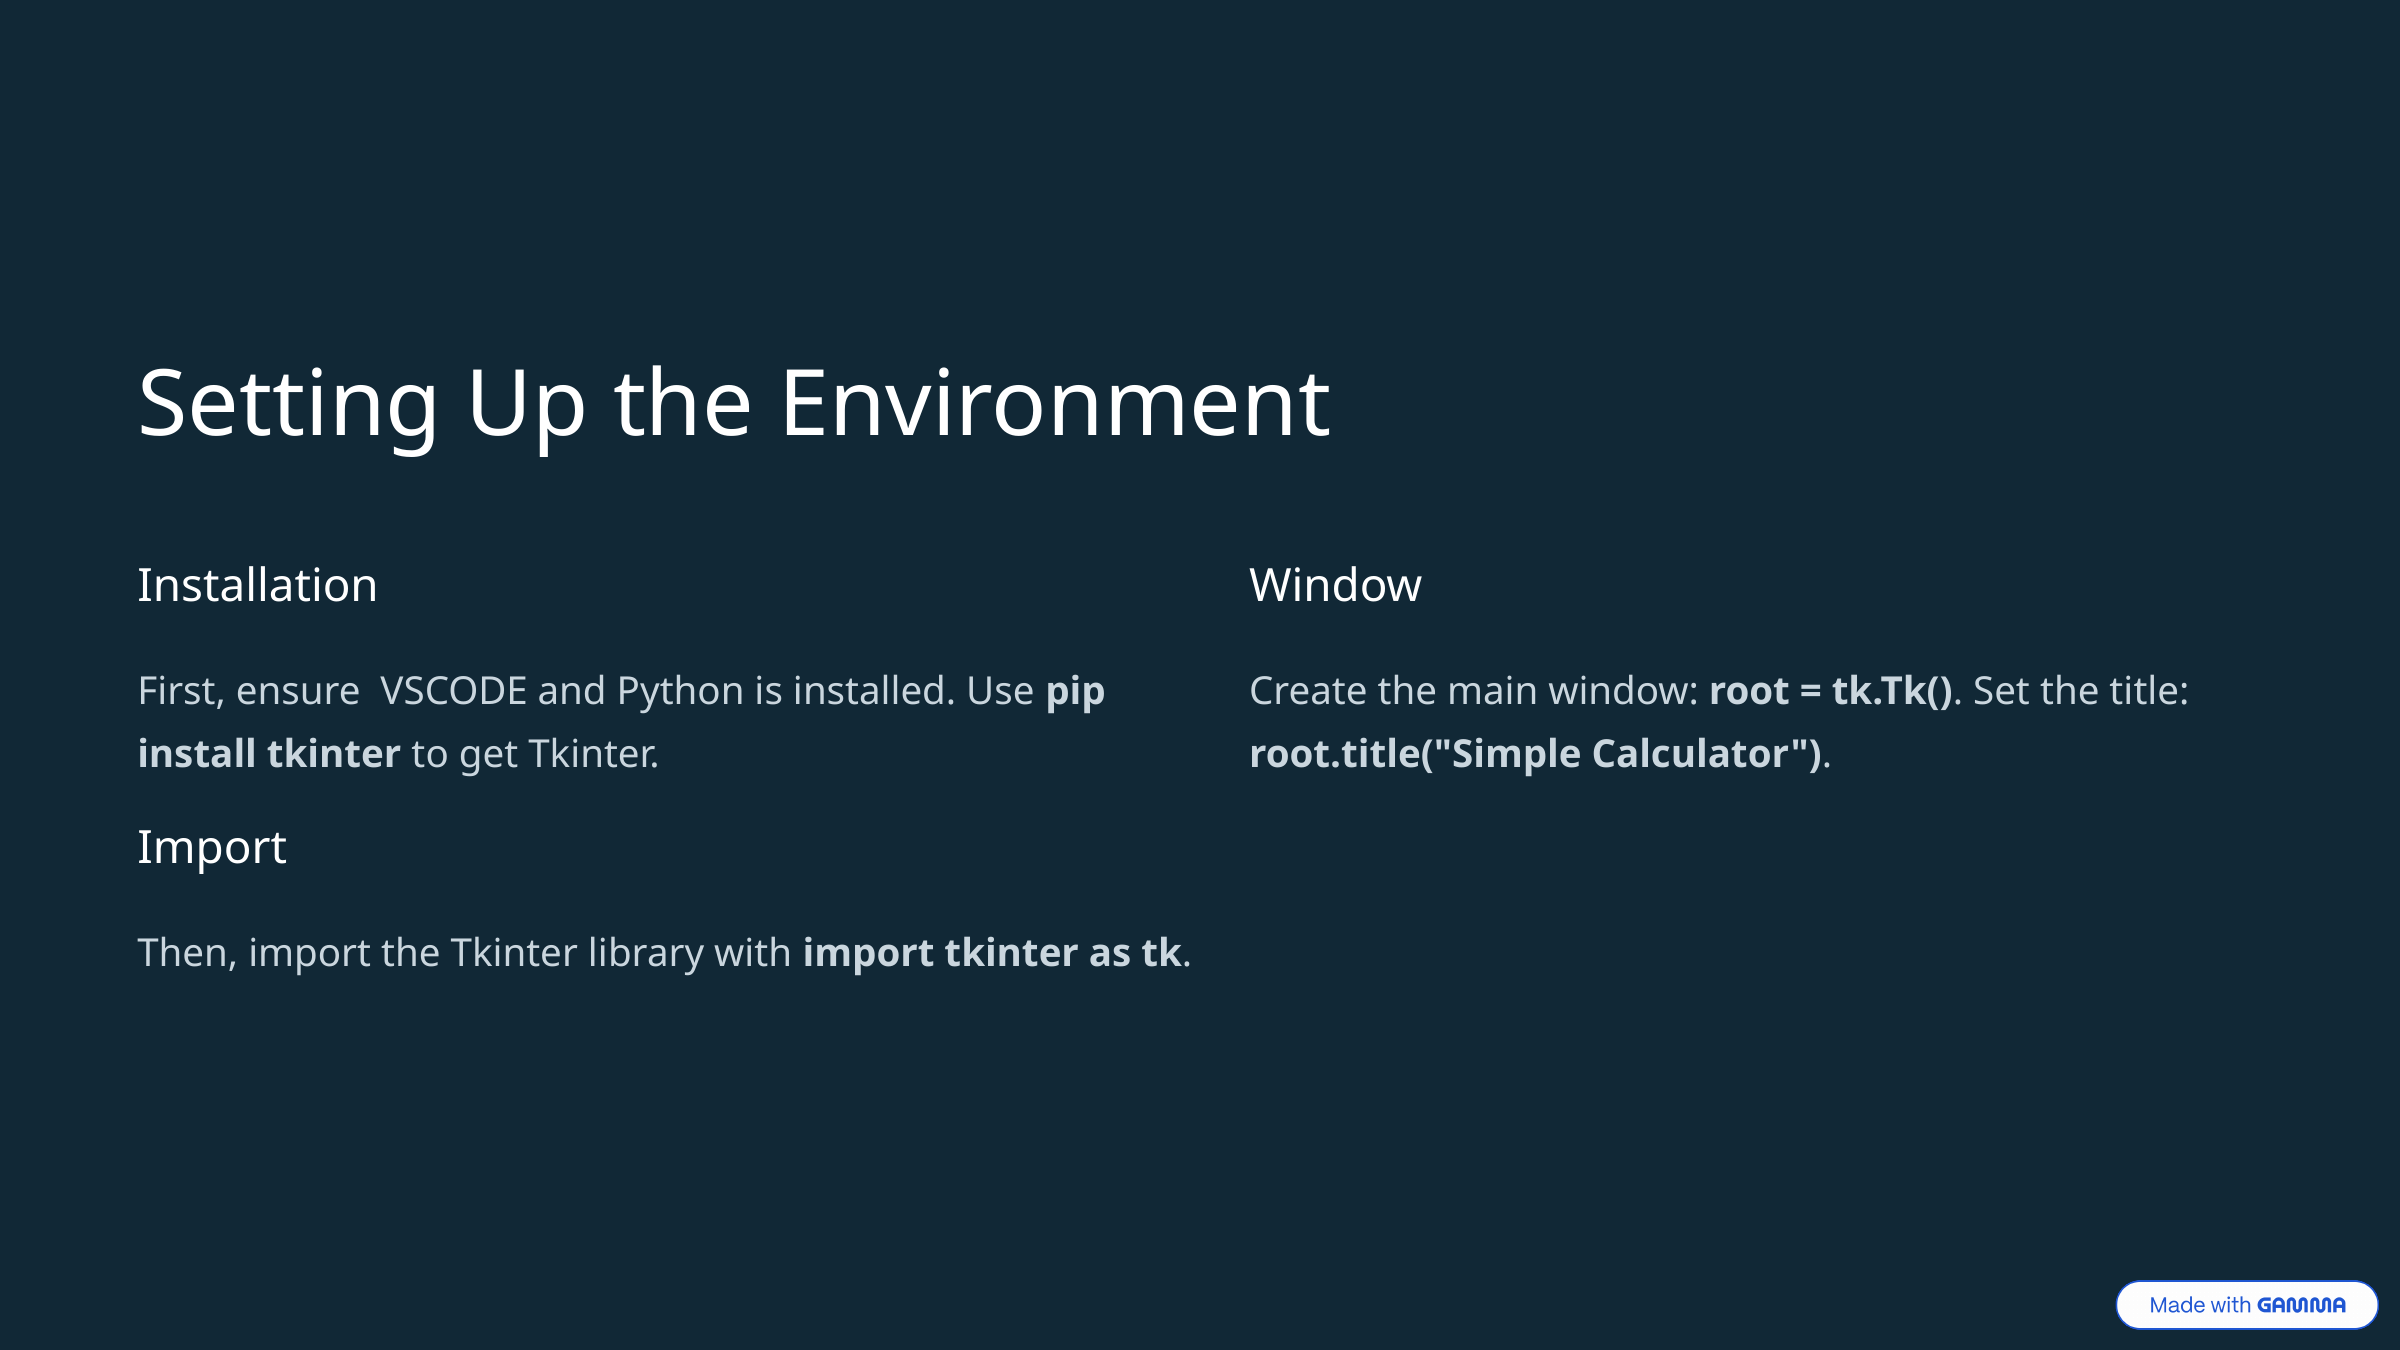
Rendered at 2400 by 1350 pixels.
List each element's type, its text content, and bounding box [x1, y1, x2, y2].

text_box Window [1249, 553, 1712, 611]
text_box Create the main window: root = tk.Tk(). Set the title: root.title("Simple Calculator"). [1249, 650, 2264, 776]
text_box First, ensure VSCODE and Python is installed. Use pip install tkinter to get Tkinter. [137, 650, 1152, 776]
text_box Then, import the Tkinter library with import tkinter as tk. [137, 912, 1152, 975]
text_box Installation [137, 553, 600, 611]
text_box Import [137, 815, 600, 873]
text_box Setting Up the Environment [137, 339, 1654, 456]
picture [2106, 1271, 2389, 1339]
